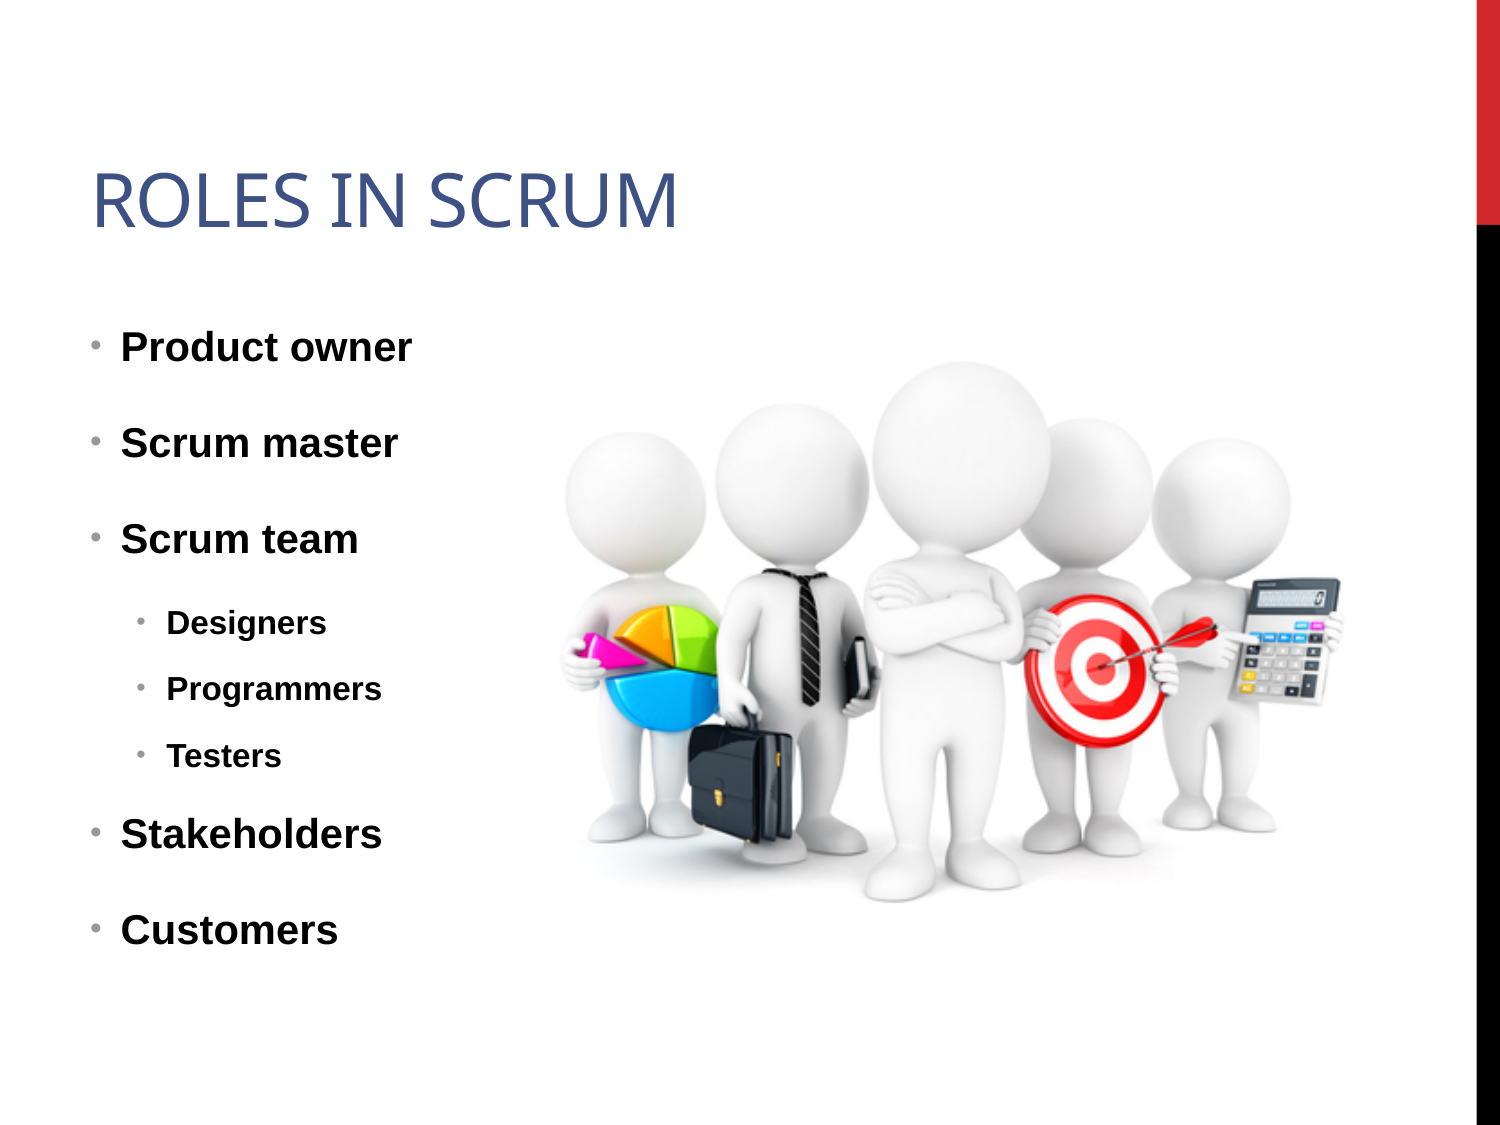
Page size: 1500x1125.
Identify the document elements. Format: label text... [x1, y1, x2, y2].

title ROLES IN SCRUM [75, 25, 1025, 250]
picture [511, 341, 1376, 924]
list Product owner Scrum master Scrum team Designers Programmers Testers Stakeholders Customers [75, 287, 475, 1005]
